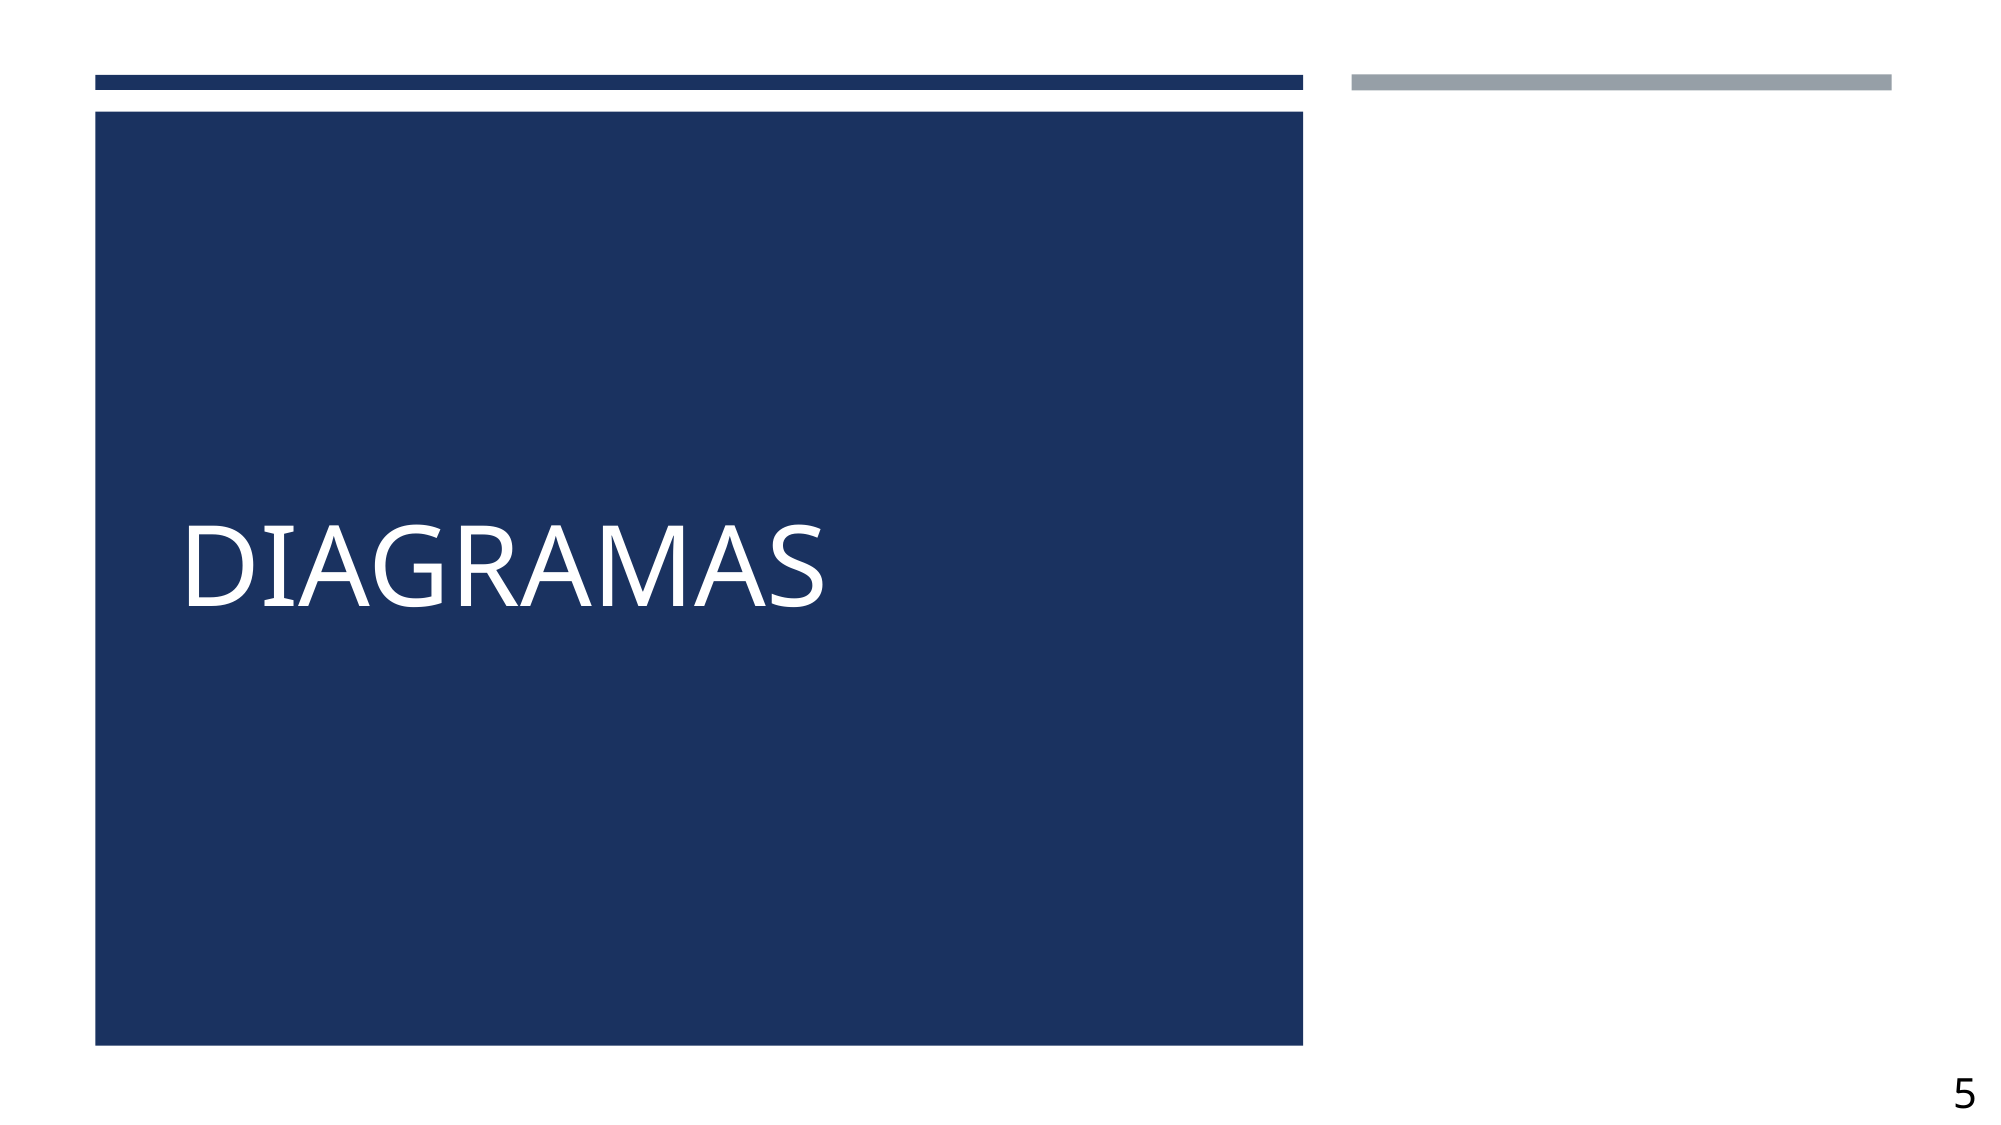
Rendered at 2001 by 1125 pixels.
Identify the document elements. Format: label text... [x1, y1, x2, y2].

text_box 5 [1938, 1059, 2000, 1125]
text_box [95, 111, 1304, 1046]
text_box [95, 74, 1304, 90]
text_box [1351, 74, 1892, 91]
text_box [0, 0, 2000, 1125]
title DIAGRAMAS [163, 189, 1244, 934]
